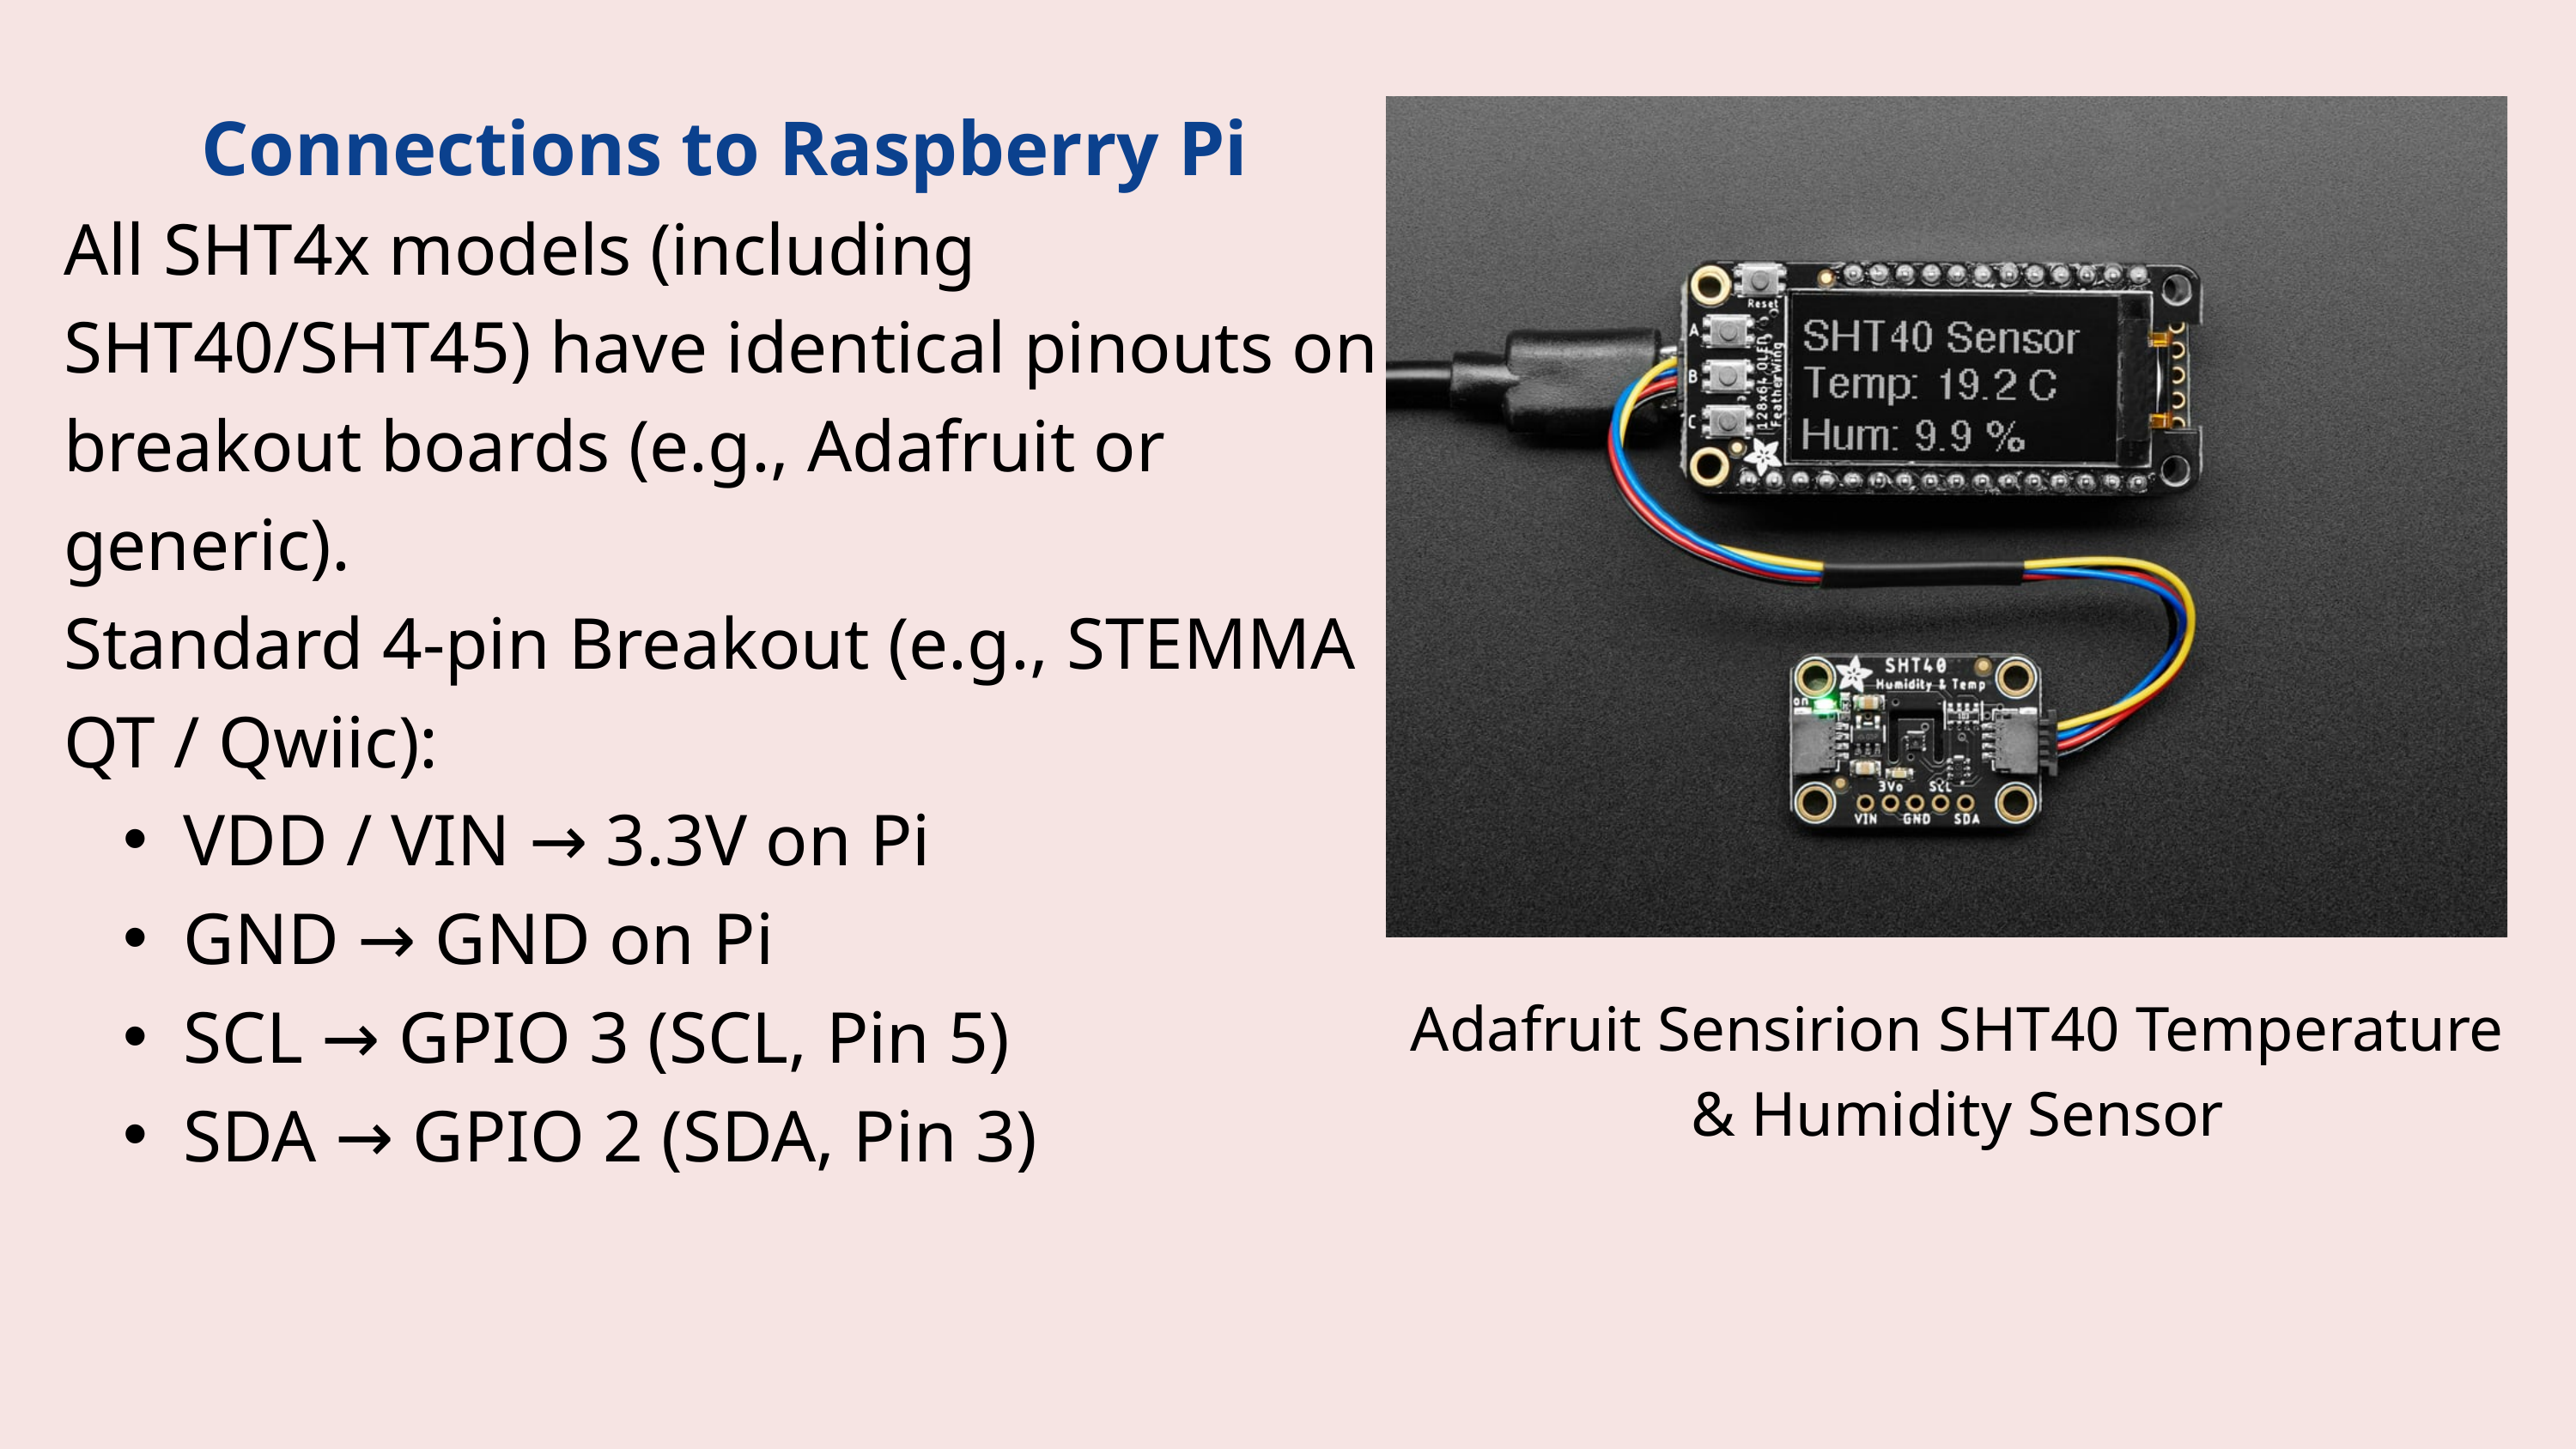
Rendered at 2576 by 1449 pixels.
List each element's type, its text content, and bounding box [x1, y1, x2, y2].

text_box [1387, 96, 2508, 938]
text_box Connections to Raspberry Pi All SHT4x models (including SHT40/SHT45) have identical pinouts on breakout boards (e.g., Adafruit or generic). Standard 4-pin Breakout (e.g., STEMMA QT / Qwiic): VDD / VIN → 3.3V on Pi GND → GND on Pi SCL → GPIO 3 (SCL, Pin 5) SDA → GPIO 2 (SDA, Pin 3) [64, 86, 1387, 1176]
text_box Adafruit Sensirion SHT40 Temperature & Humidity Sensor [1407, 978, 2508, 1149]
